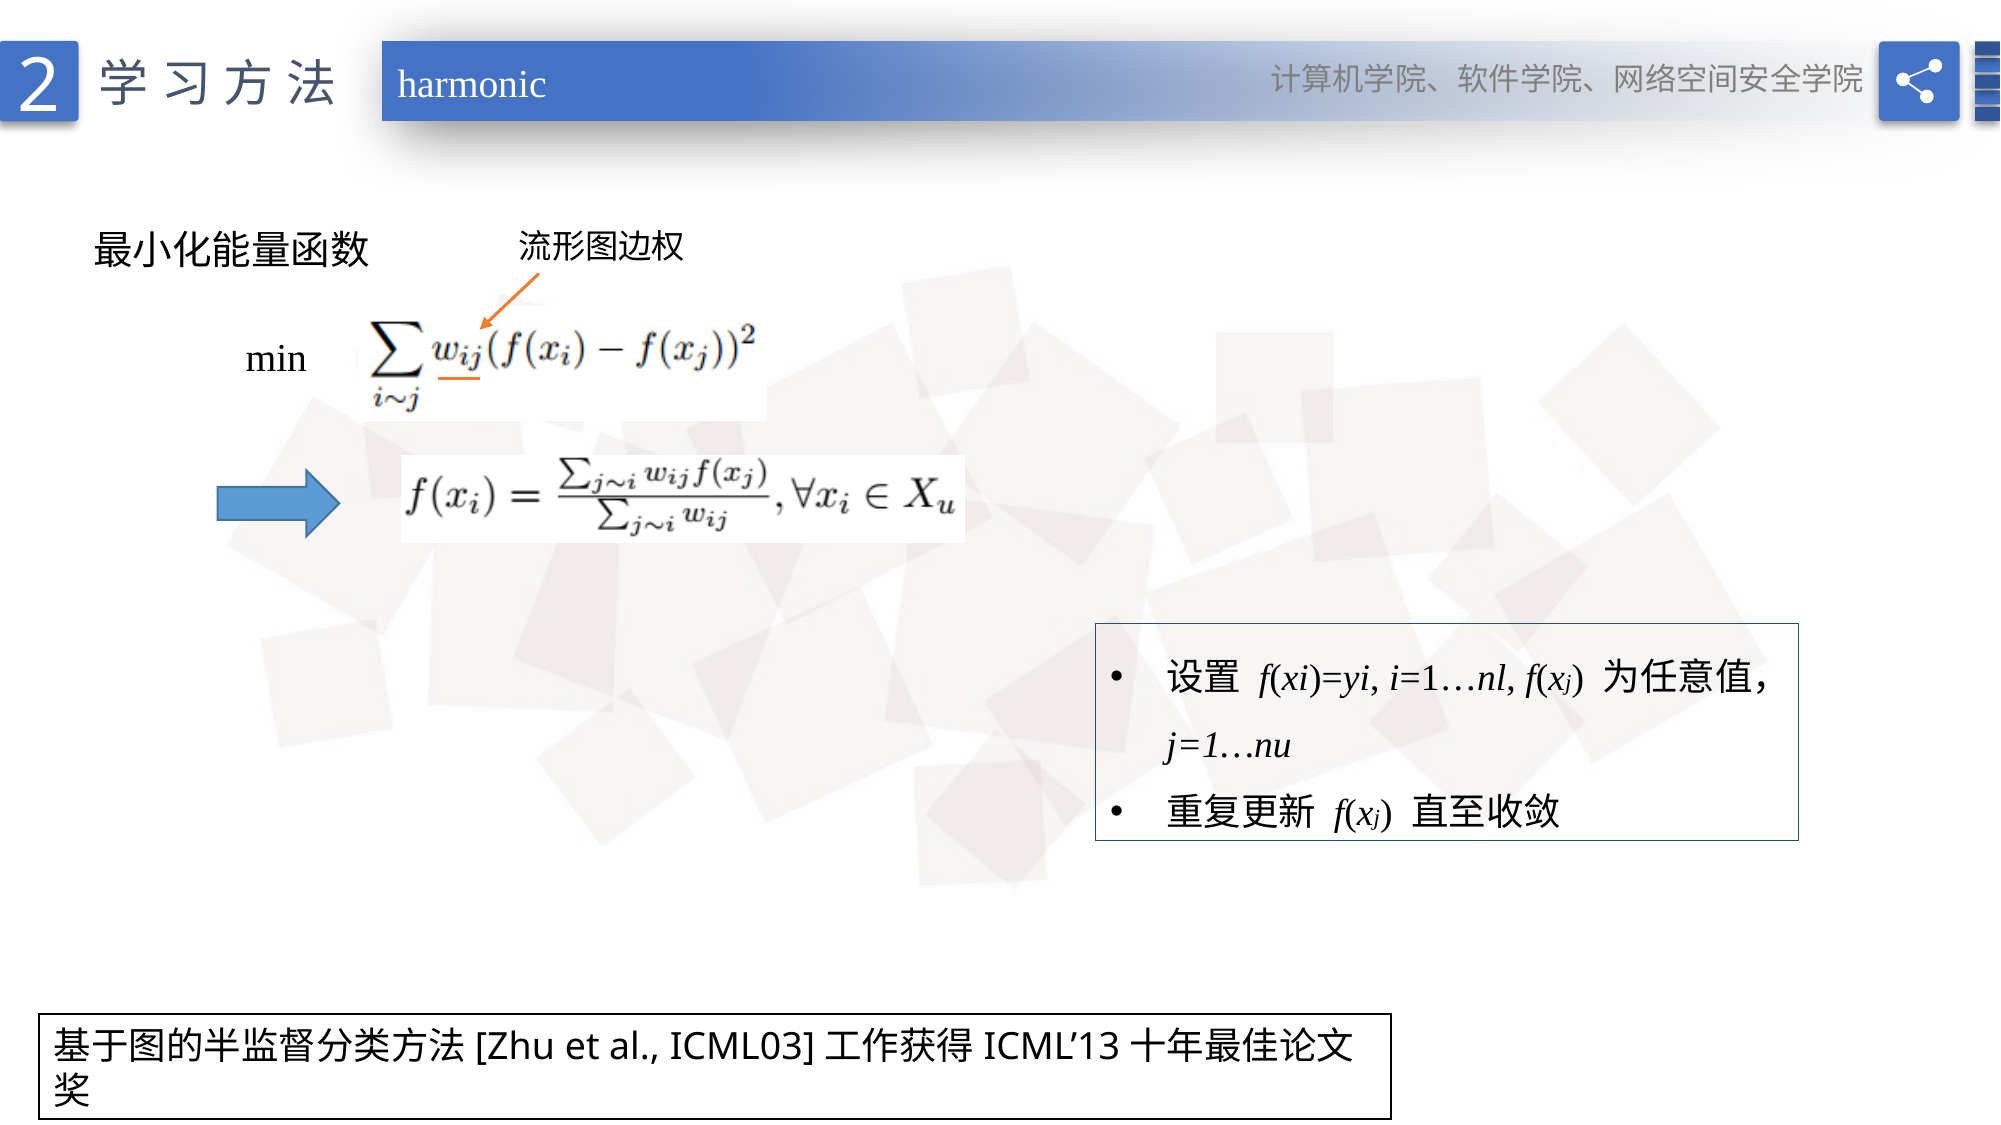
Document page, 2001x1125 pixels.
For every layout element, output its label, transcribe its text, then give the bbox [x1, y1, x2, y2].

text_box 学习方法 [83, 43, 352, 119]
text_box [216, 468, 341, 539]
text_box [479, 273, 539, 330]
text_box 2 [0, 39, 80, 123]
text_box 最小化能量函数 [78, 217, 421, 281]
text_box 设置 f(xi)=yi, i=1…nl, f(xj) 为任意值，j=1…nu 重复更新 f(xj) 直至收敛 [1095, 623, 1799, 841]
text_box min [230, 324, 343, 387]
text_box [1243, 41, 2000, 121]
text_box 基于图的半监督分类方法[Zhu et al., ICML03]工作获得ICML’13十年最佳论文奖 [38, 1013, 1392, 1120]
text_box 流形图边权 [504, 217, 750, 273]
text_box harmonic [382, 40, 1984, 122]
picture [0, 0, 2001, 1125]
